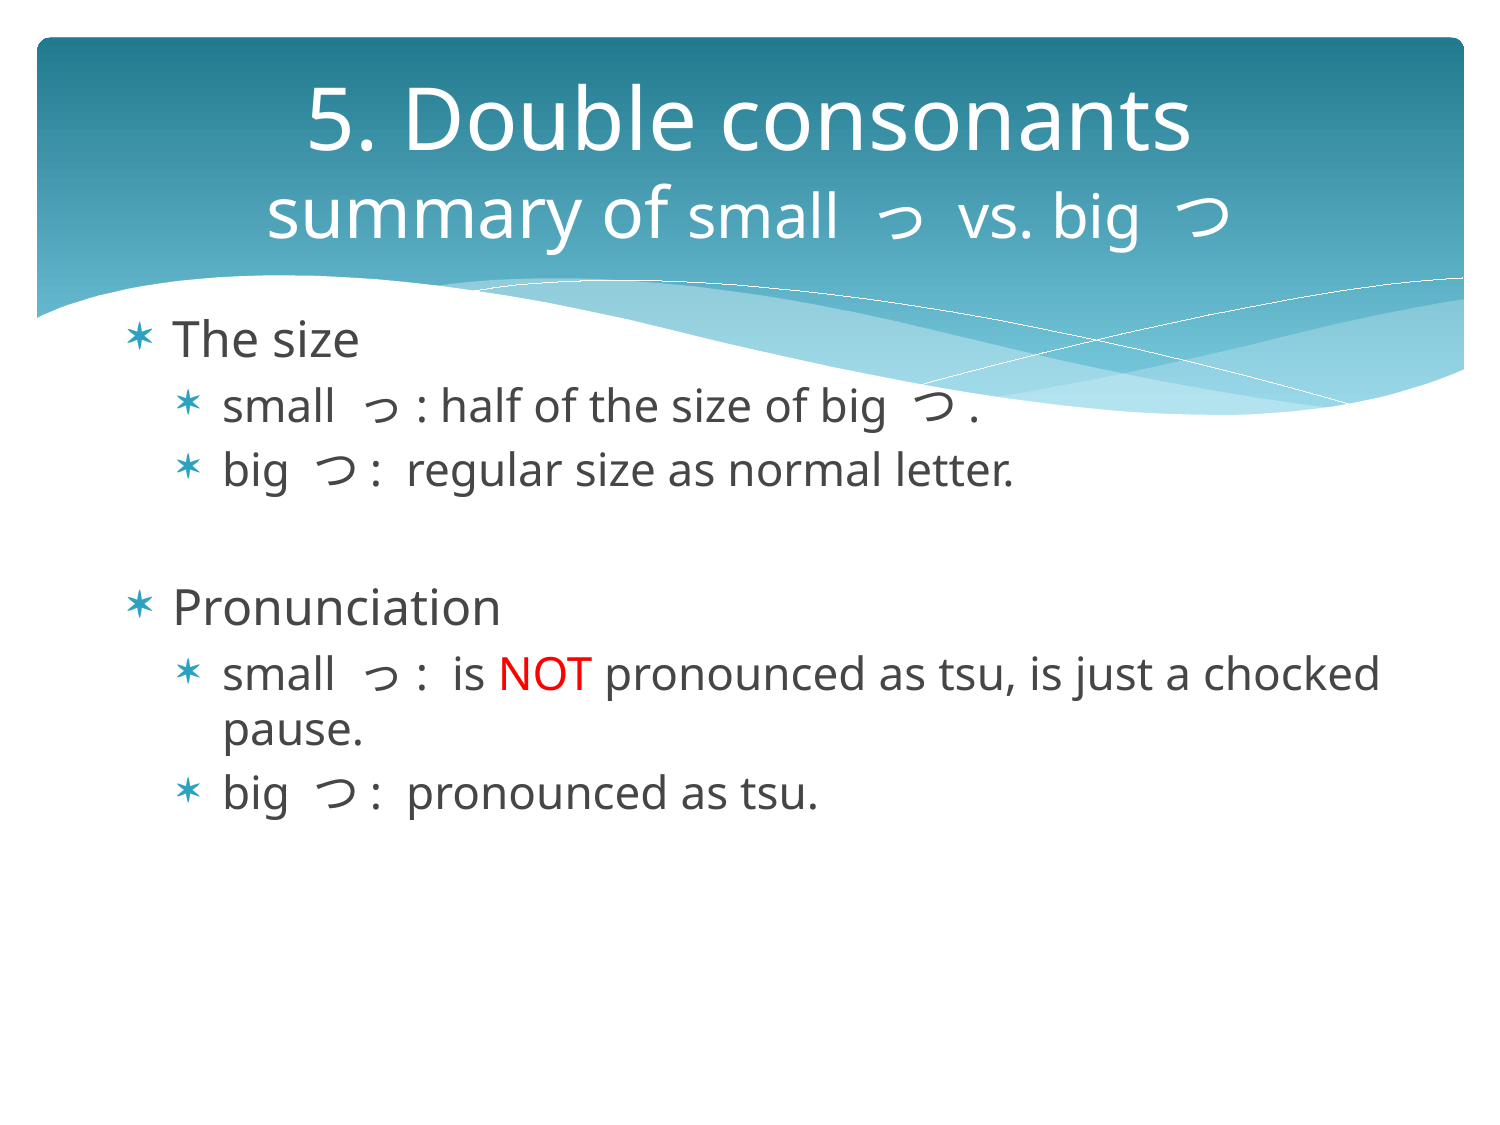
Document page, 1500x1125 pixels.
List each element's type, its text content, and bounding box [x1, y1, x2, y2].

list The size small っ: half of the size of big つ. big つ: regular size as normal letter. Pronunciation small っ: is NOT pronounced as tsu, is just a chocked pause. big つ: pronounced as tsu. [112, 299, 1413, 1005]
title 5. Double consonants summary of small っ vs. big つ [75, 55, 1425, 261]
